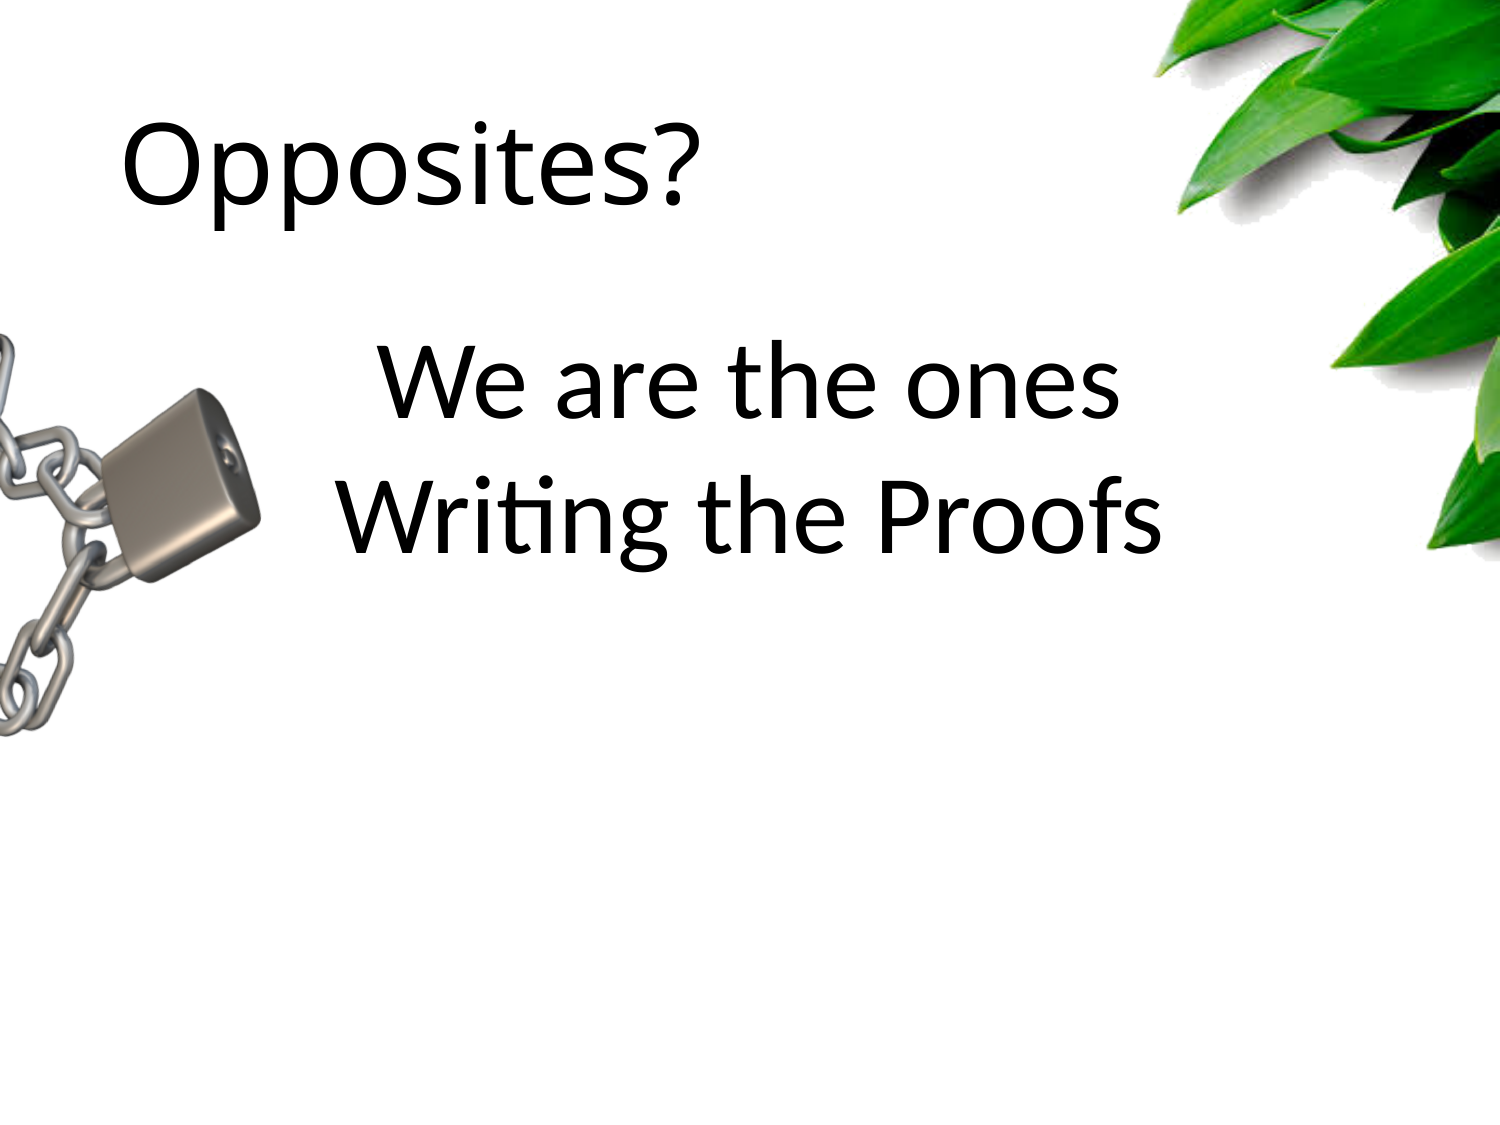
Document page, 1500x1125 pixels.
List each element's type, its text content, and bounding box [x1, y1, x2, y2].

title Opposites? [103, 59, 1105, 278]
picture [0, 262, 351, 848]
text_box We are the ones Writing the Proofs [313, 298, 1105, 584]
picture [1105, 0, 1500, 586]
